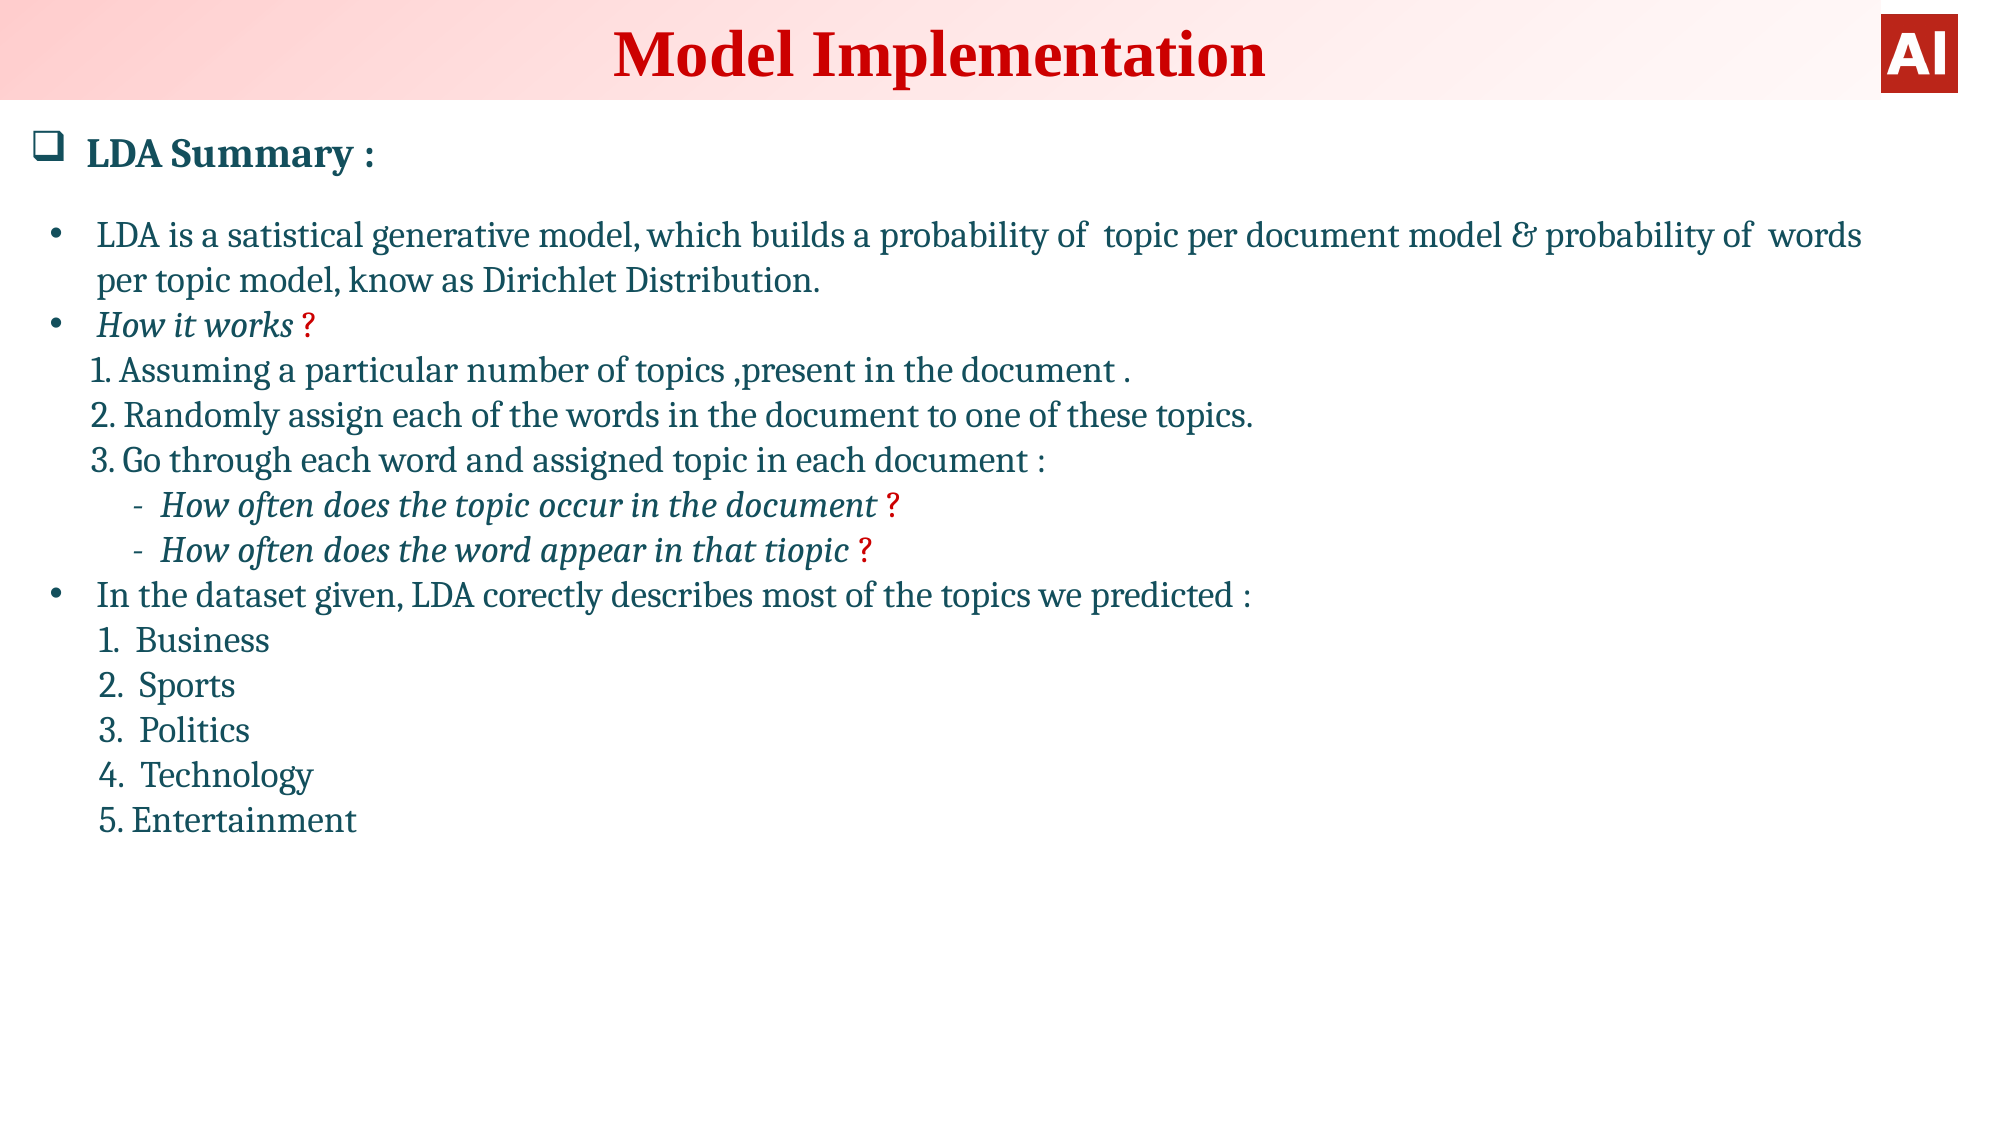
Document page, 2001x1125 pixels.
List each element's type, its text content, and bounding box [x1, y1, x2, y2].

text_box LDA Summary : [15, 118, 434, 184]
picture [1883, 14, 1958, 93]
text_box LDA is a satistical generative model, which builds a probability of topic per document model & probability of words per topic model, know as Dirichlet Distribution. How it works ? 1. Assuming a particular number of topics ,present in the document . 2. Randomly assign each of the words in the document to one of these topics. 3. Go through each word and assigned topic in each document : - How often does the topic occur in the document ? - How often does the word appear in that tiopic ? In the dataset given, LDA corectly describes most of the topics we predicted : 1. Business 2. Sports 3. Politics 4. Technology 5. Entertainment [34, 202, 1881, 893]
text_box Model Implementation [0, 0, 1883, 102]
